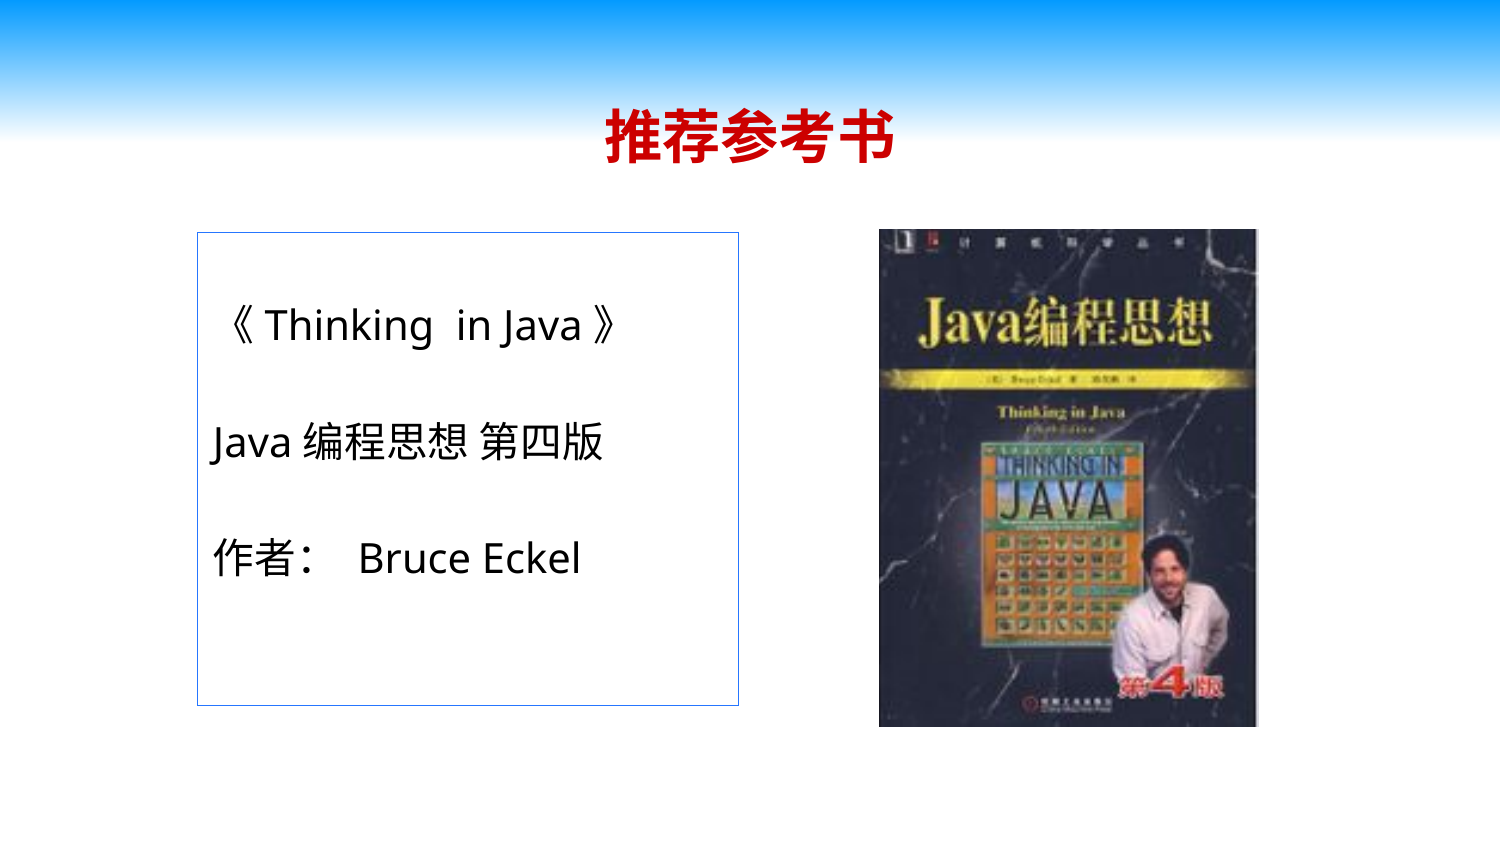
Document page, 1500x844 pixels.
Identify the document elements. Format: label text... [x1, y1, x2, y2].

picture [879, 229, 1259, 727]
list 《Thinking in Java》 Java编程思想 第四版 作者： Bruce Eckel [197, 232, 739, 706]
title 推荐参考书 [112, 87, 1388, 182]
